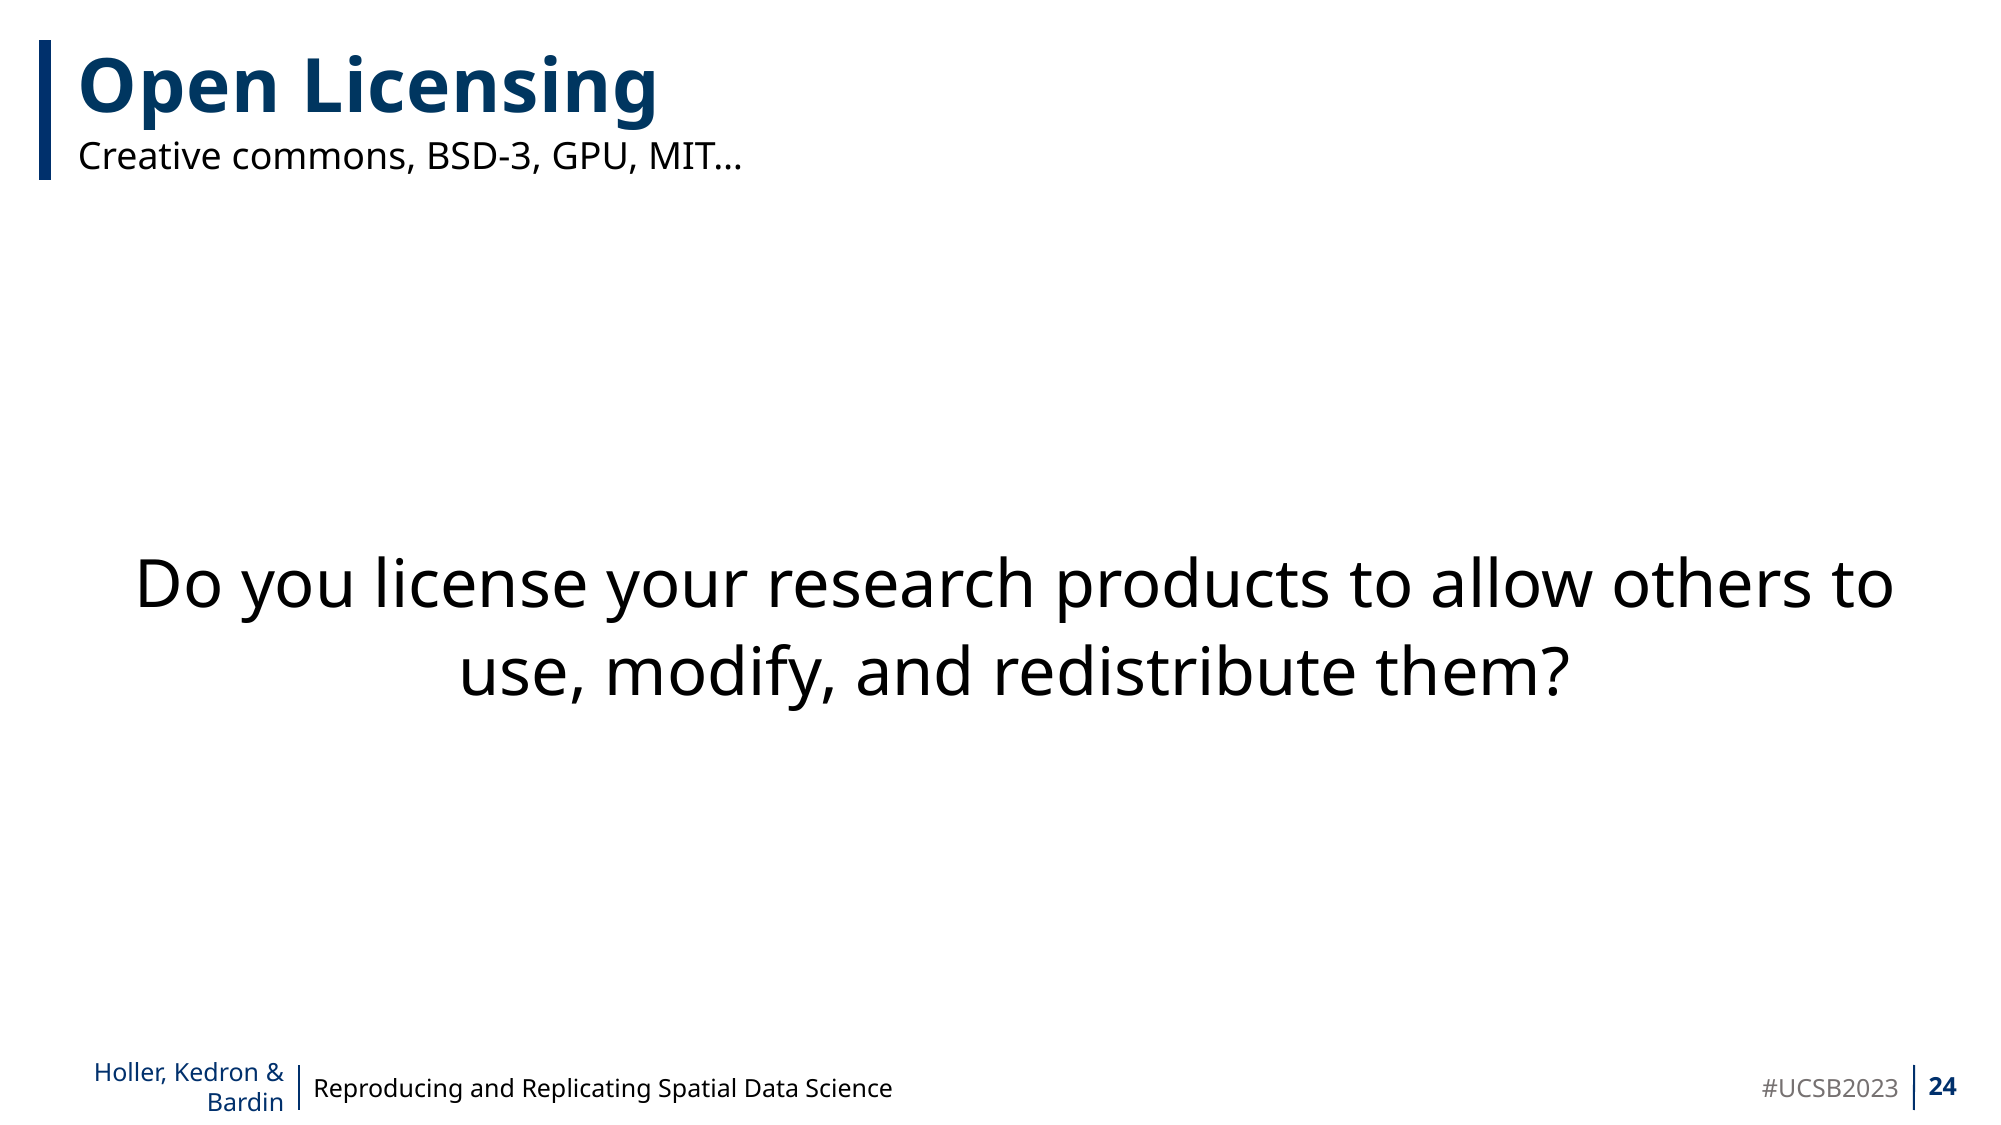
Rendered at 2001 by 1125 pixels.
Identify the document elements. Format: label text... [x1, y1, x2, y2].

list Creative commons, BSD-3, GPU, MIT… [63, 129, 1748, 188]
list Do you license your research products to allow others to use, modify, and redistribute them? [63, 226, 1952, 1016]
list Open Licensing [63, 40, 1748, 129]
